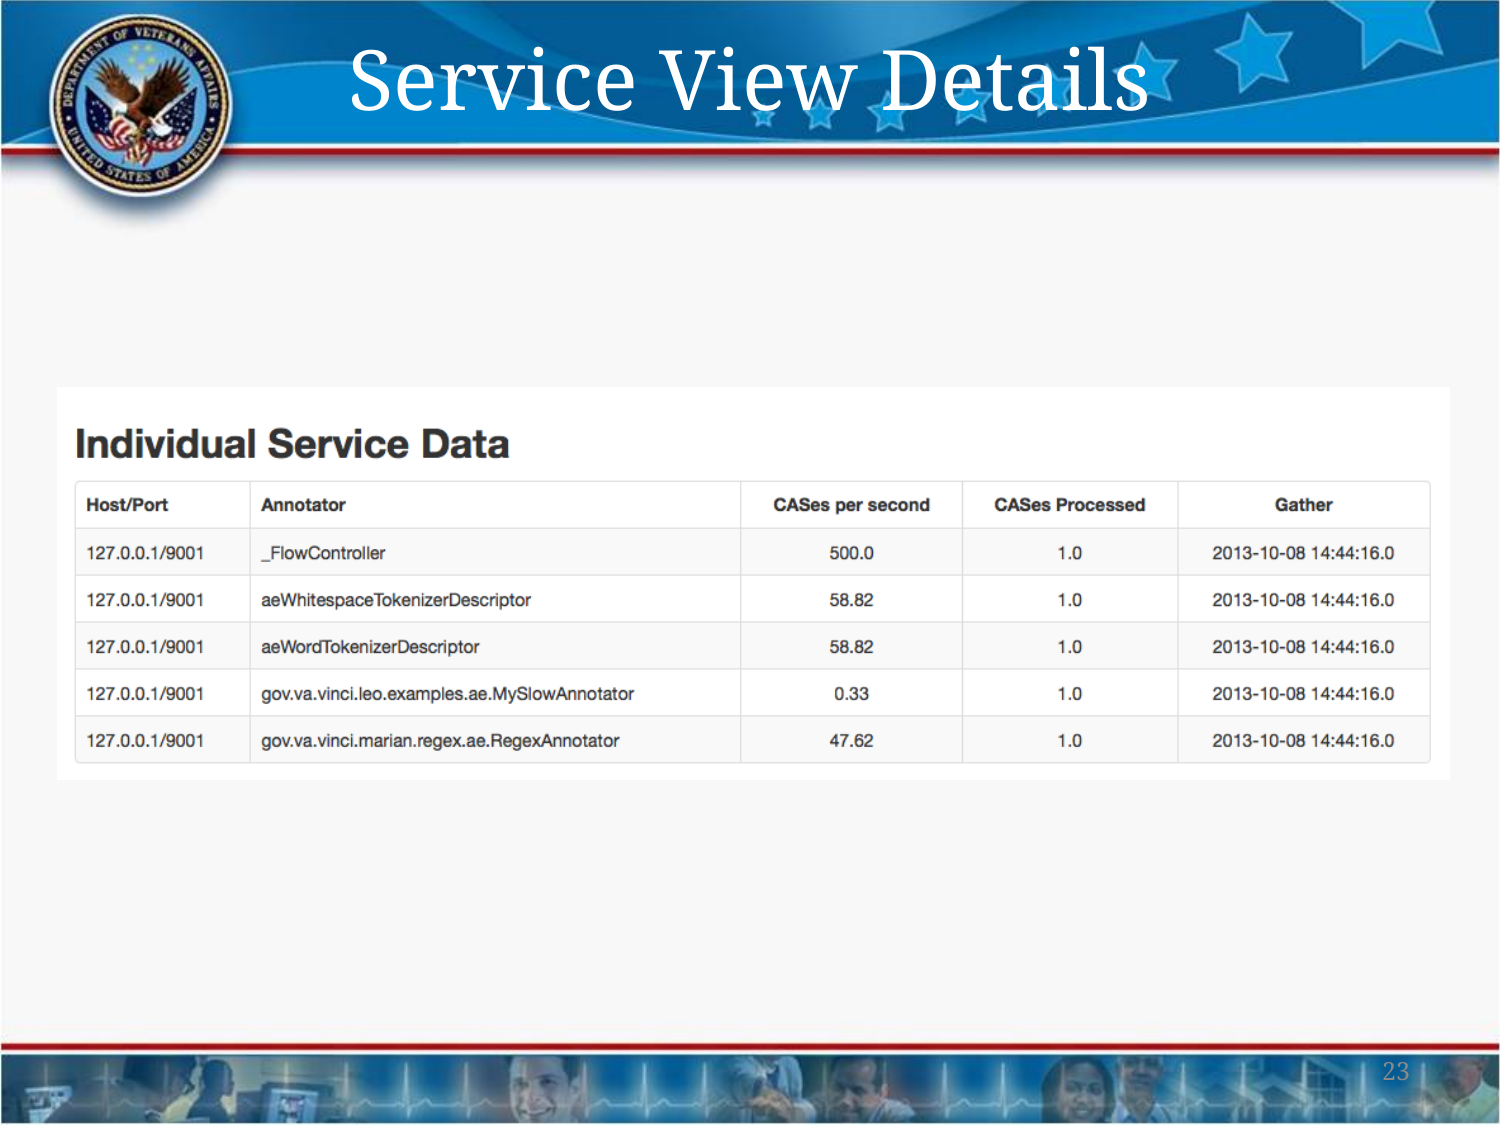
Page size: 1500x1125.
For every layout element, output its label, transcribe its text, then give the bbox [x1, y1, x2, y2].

picture [0, 0, 1500, 1125]
slide_number 23 [1074, 1042, 1425, 1103]
title Service View Details [74, 24, 1426, 130]
